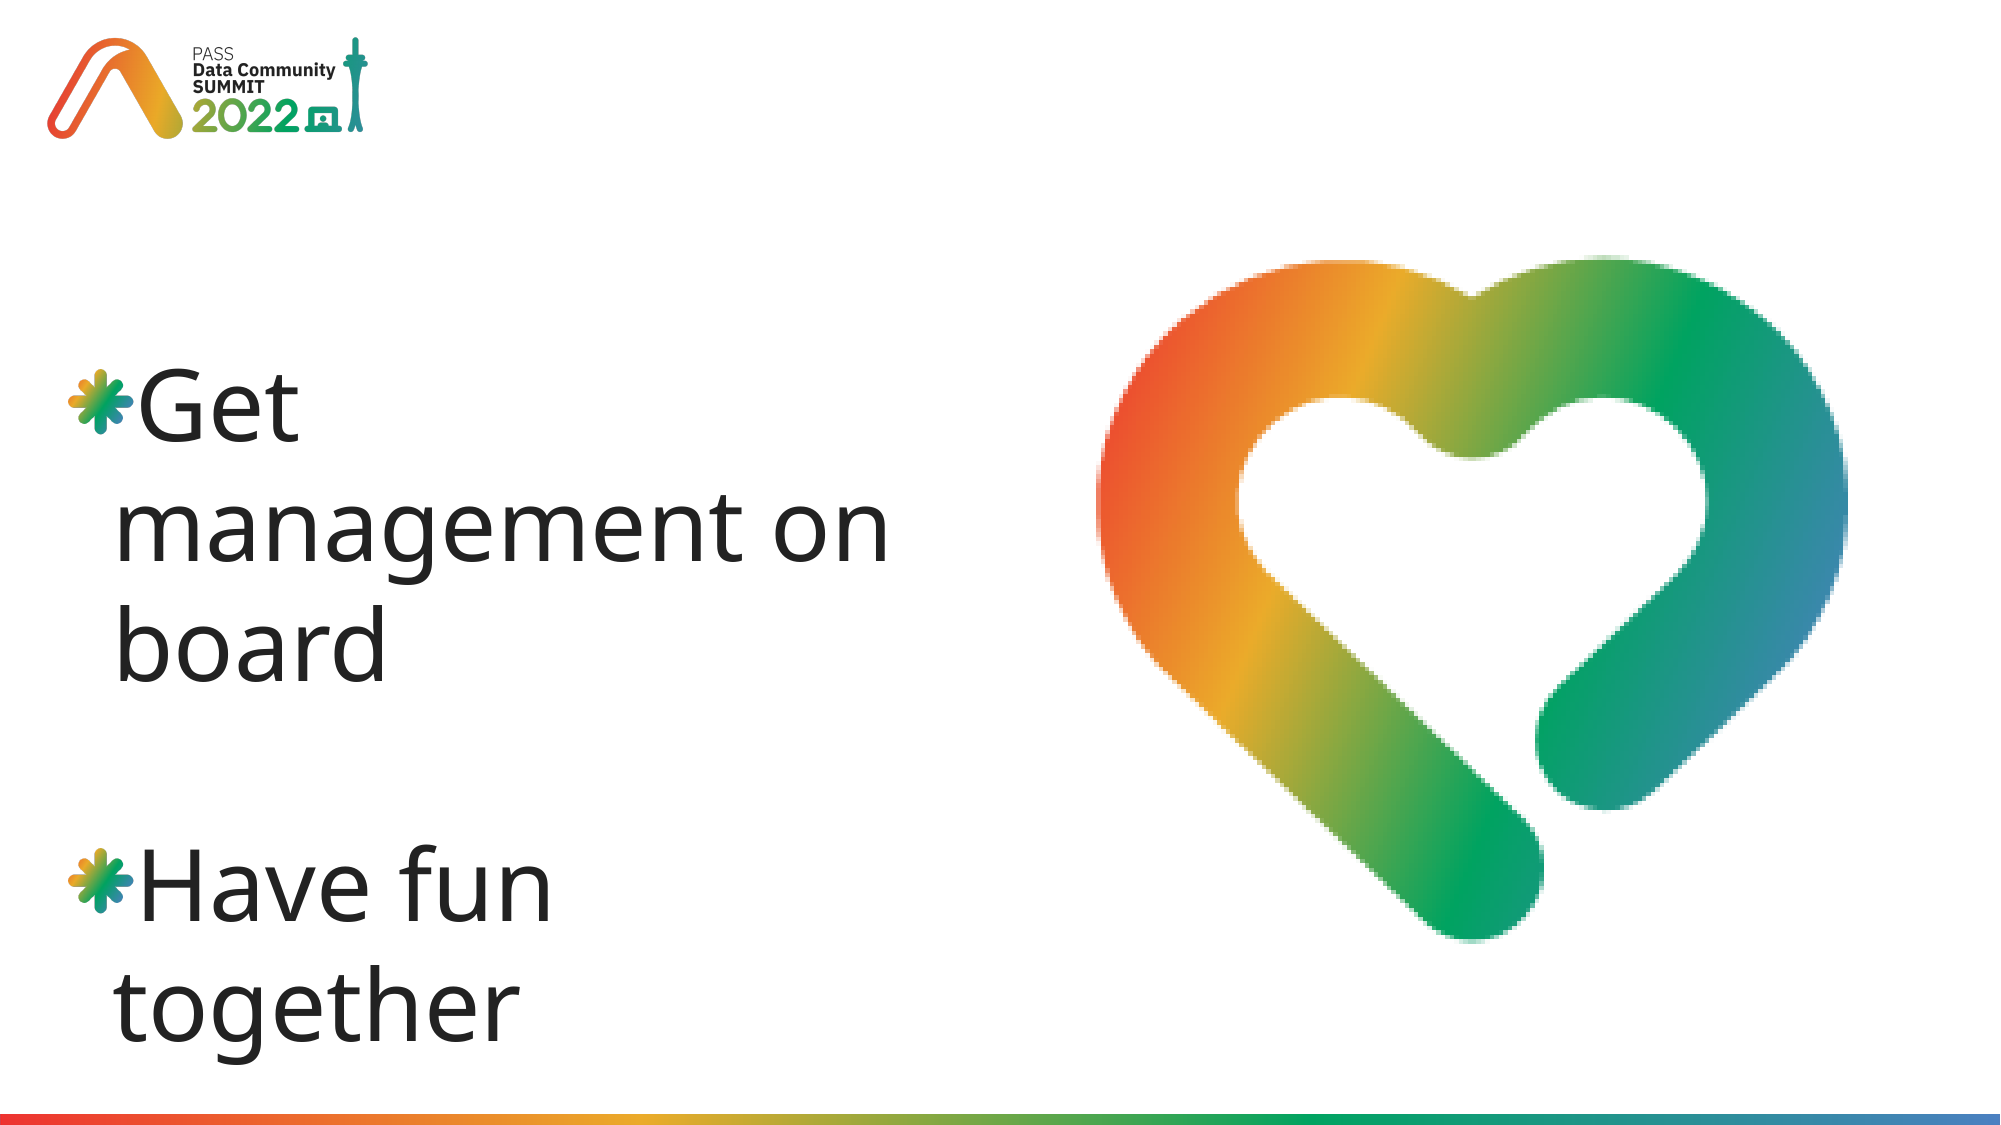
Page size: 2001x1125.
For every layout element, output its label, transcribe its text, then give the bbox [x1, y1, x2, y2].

text_box Get management on board Have fun together [50, 333, 973, 1069]
picture [0, 1114, 2000, 1125]
picture [65, 366, 136, 437]
picture [65, 845, 136, 916]
picture [1043, 170, 1902, 1029]
picture [47, 37, 368, 139]
